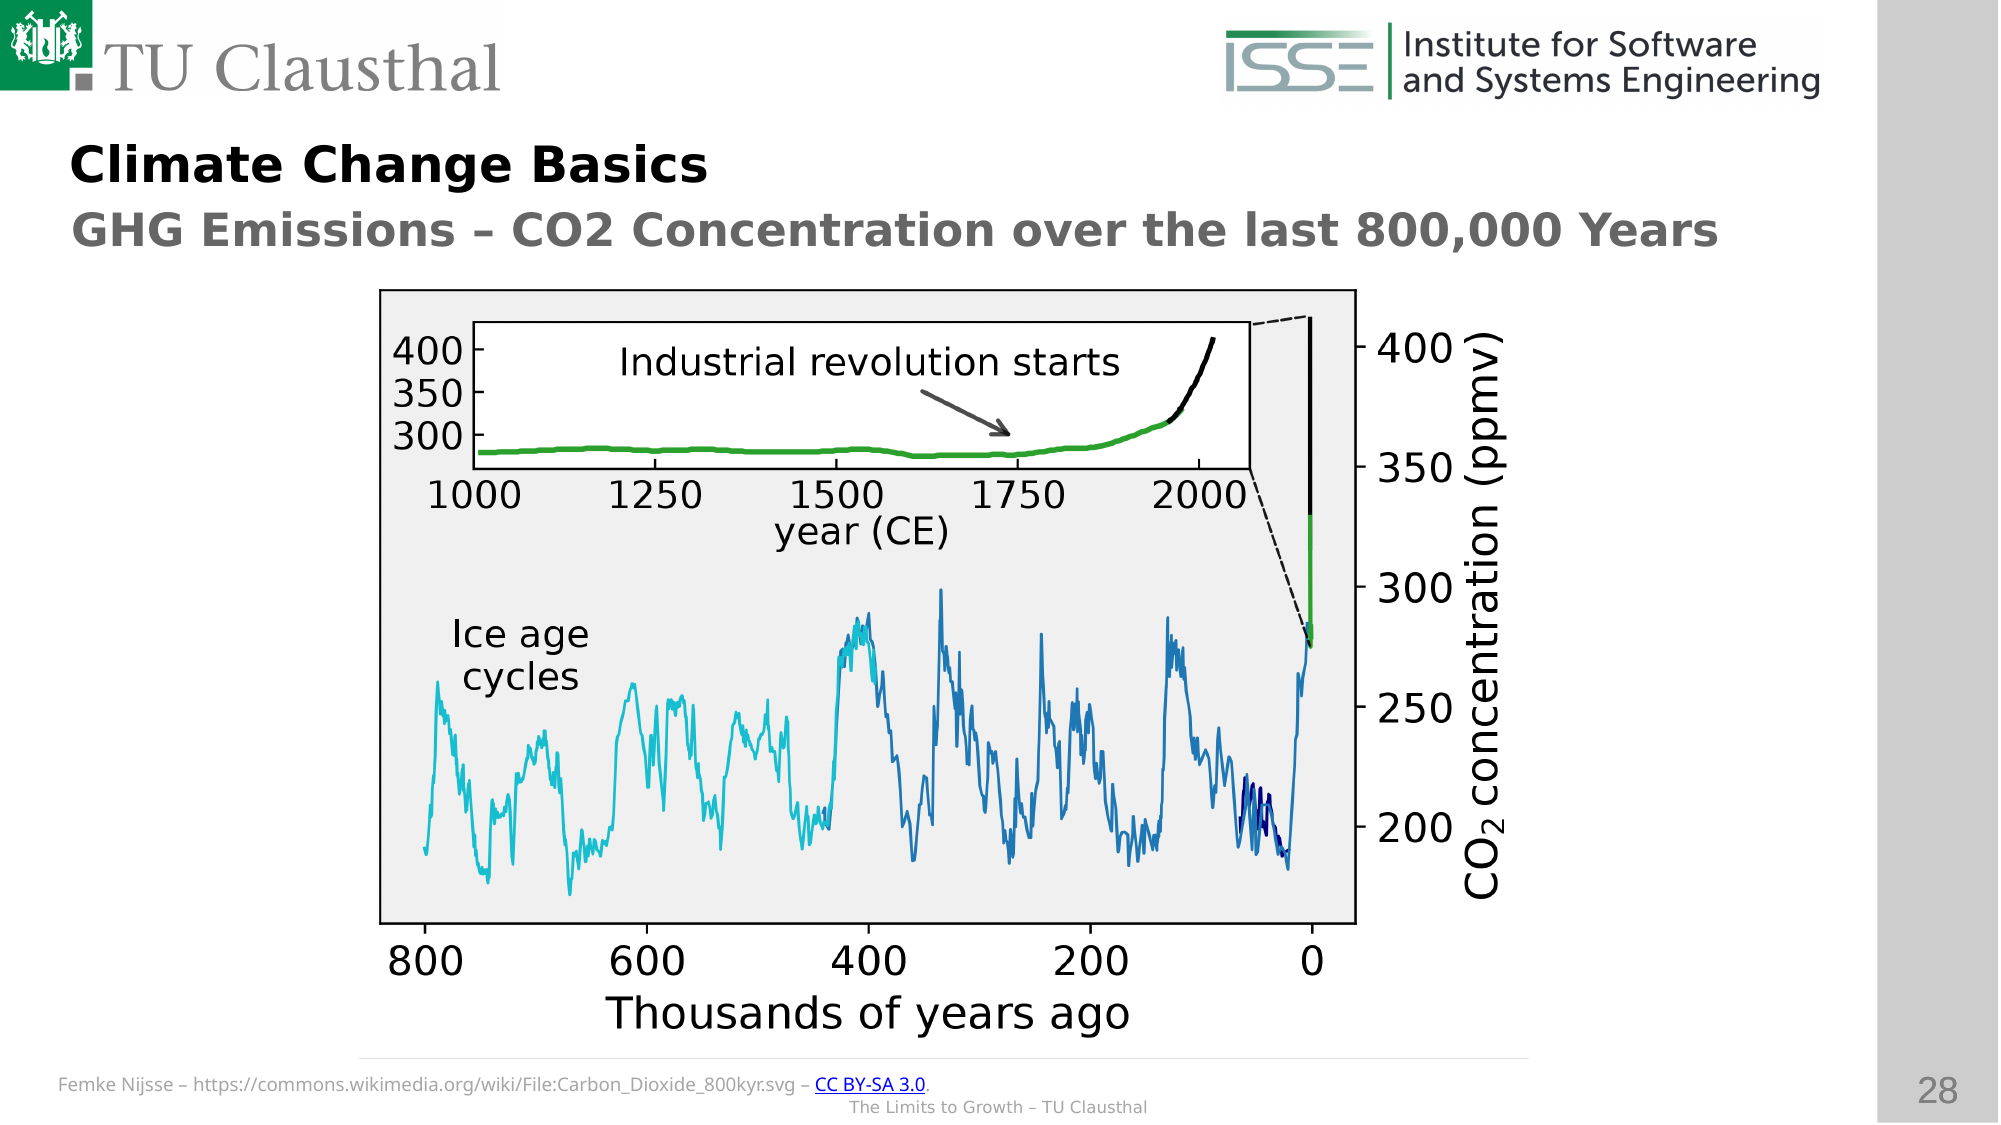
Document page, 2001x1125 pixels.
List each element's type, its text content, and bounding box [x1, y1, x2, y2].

text_box Femke Nijsse – https://commons.wikimedia.org/wiki/File:Carbon_Dioxide_800kyr.svg – CC BY-SA 3.0. [43, 1064, 1769, 1106]
picture [359, 269, 1529, 1059]
picture [0, 0, 500, 91]
picture [1218, 22, 1825, 106]
text_box GHG Emissions – CO2 Concentration over the last 800,000 Years [70, 188, 1769, 269]
text_box Climate Change Basics [55, 125, 1817, 206]
